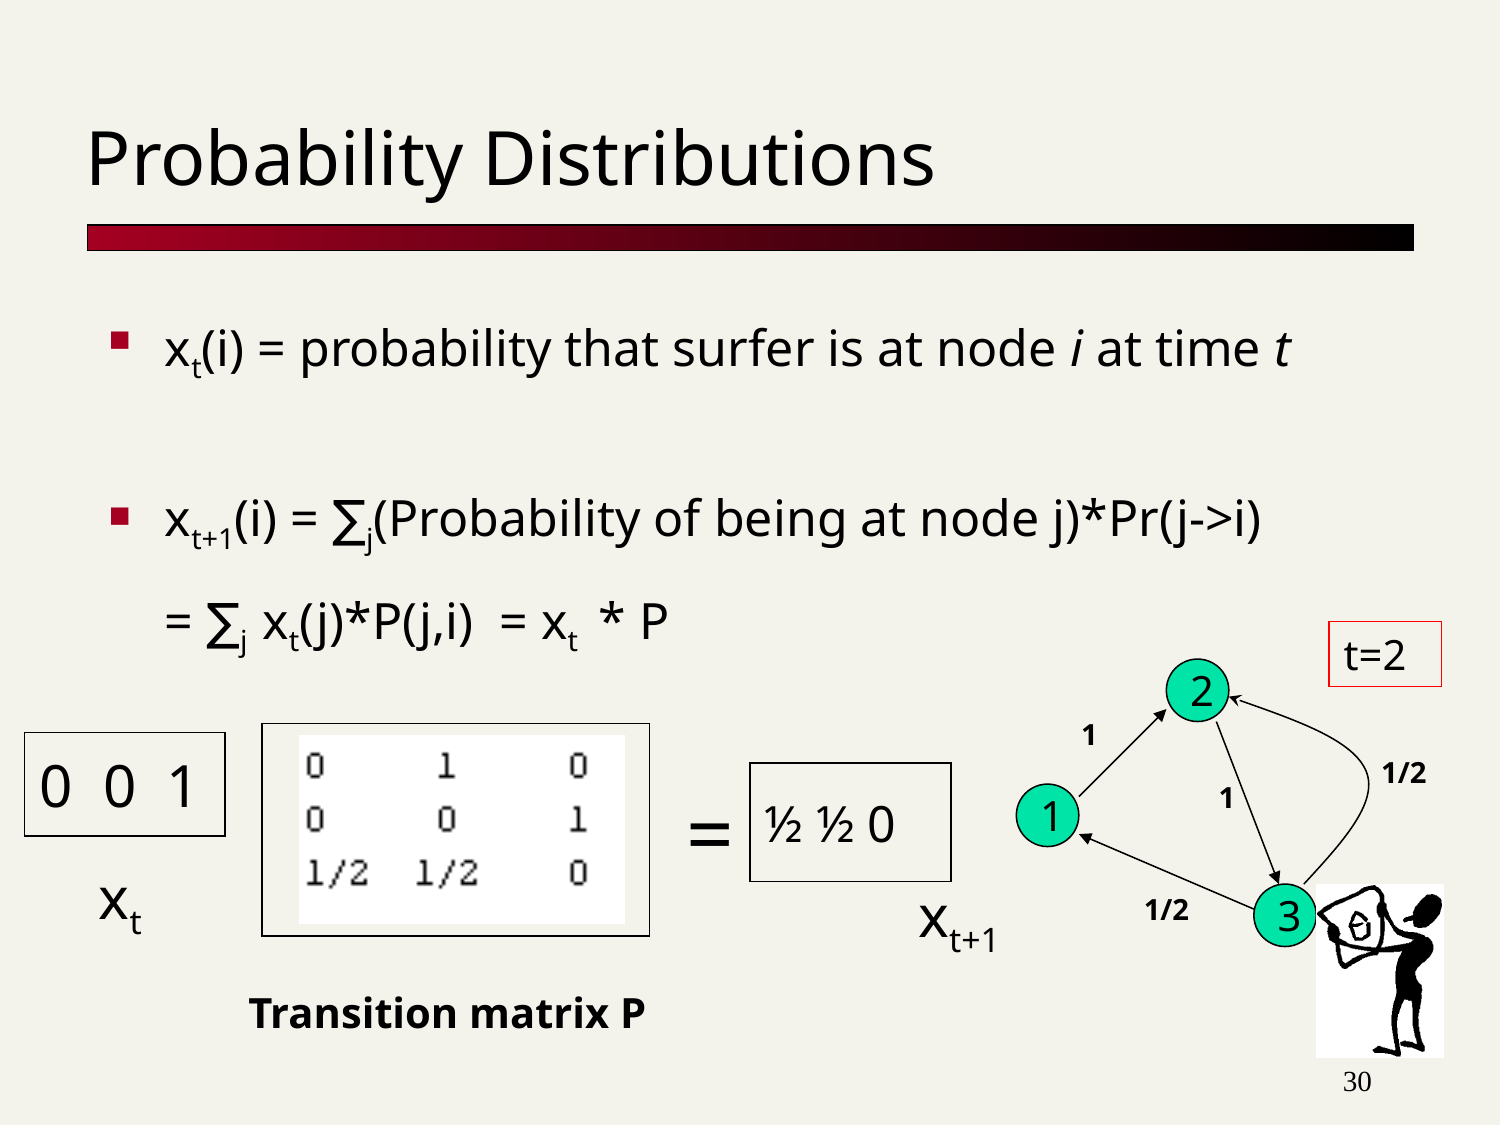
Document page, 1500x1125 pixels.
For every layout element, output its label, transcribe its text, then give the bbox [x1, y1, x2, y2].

list xt(i) = probability that surfer is at node i at time t xt+1(i) = ∑j(Probability of being at node j)*Pr(j->i) = ∑j xt(j)*P(j,i) = xt * P [93, 239, 1444, 666]
title Probability Distributions [70, 45, 1396, 209]
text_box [749, 762, 1126, 958]
text_box = [671, 774, 744, 889]
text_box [236, 723, 658, 1045]
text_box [1016, 658, 1467, 1058]
text_box t=2 [1328, 621, 1442, 657]
slide_number 30 [1074, 1067, 1388, 1125]
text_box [24, 731, 226, 940]
